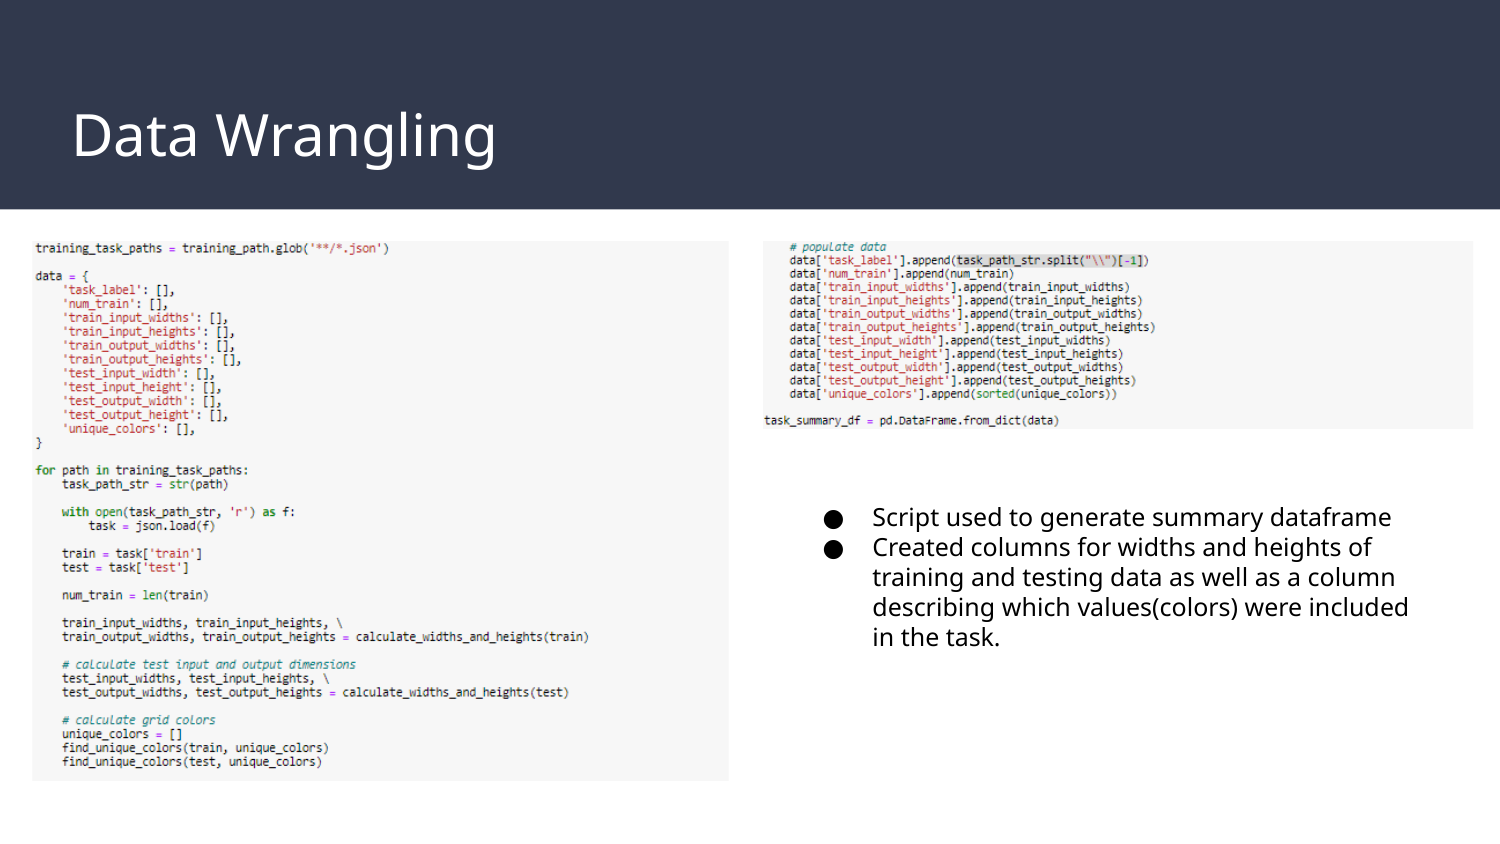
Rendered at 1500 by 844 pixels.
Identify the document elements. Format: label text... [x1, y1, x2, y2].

picture [762, 240, 1474, 430]
title Data Wrangling [56, 83, 1455, 186]
text_box Script used to generate summary dataframe Created columns for widths and heights of training and testing data as well as a column describing which values(colors) were included in the task. [782, 486, 1432, 762]
picture [32, 240, 729, 781]
